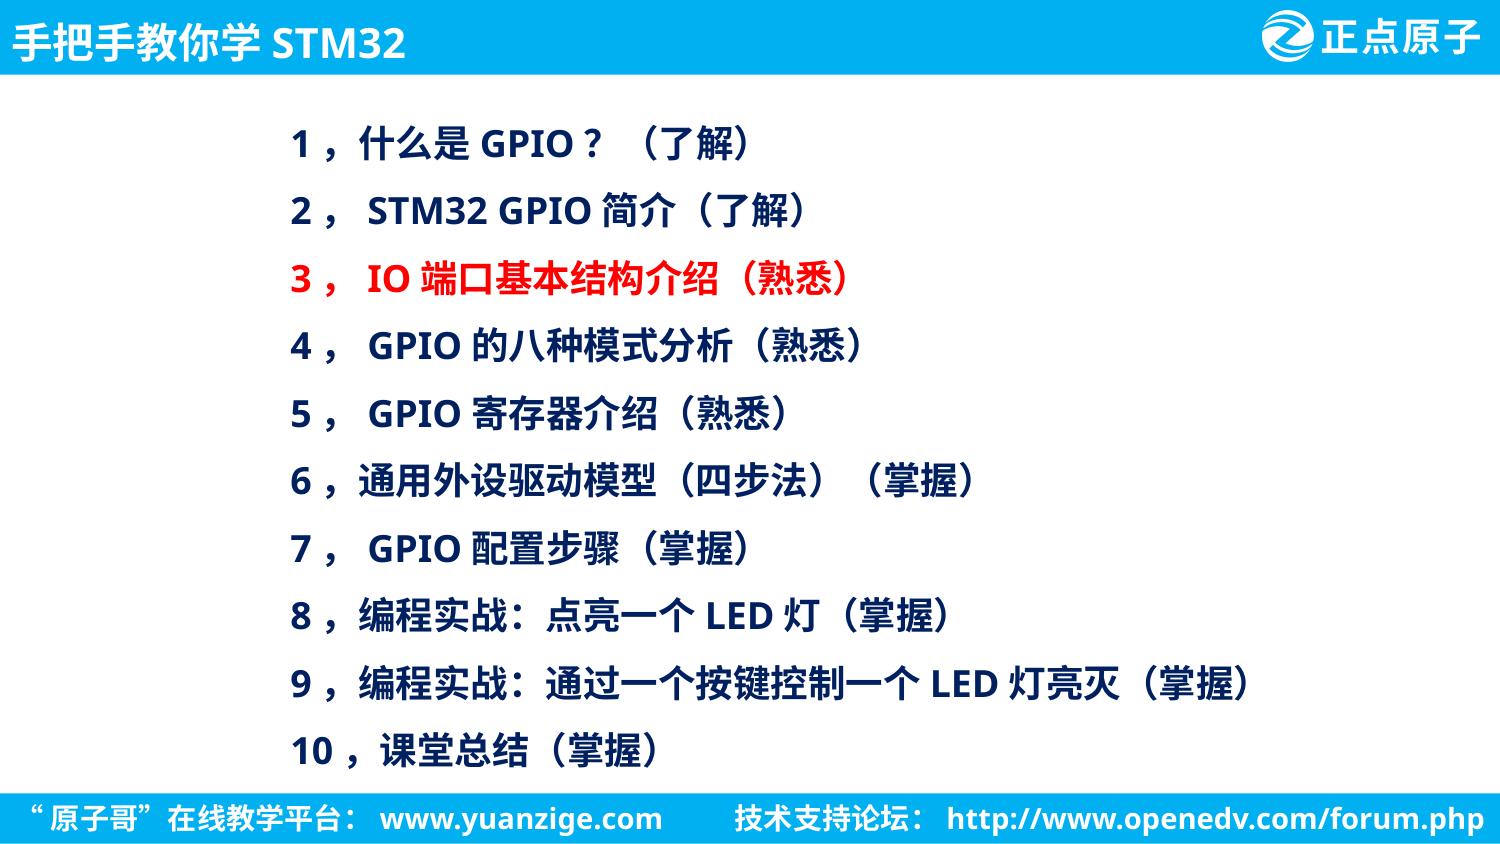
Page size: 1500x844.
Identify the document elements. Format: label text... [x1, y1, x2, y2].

text_box [0, 0, 1500, 76]
text_box 技术支持论坛：http://www.openedv.com/forum.php [544, 793, 1500, 843]
picture [1263, 27, 1307, 61]
picture [1364, 45, 1370, 53]
picture [1404, 20, 1438, 54]
text_box “原子哥”在线教学平台：www.yuanzige.com [0, 793, 544, 843]
text_box 1，什么是GPIO？（了解） 2，STM32 GPIO简介（了解） 3，IO端口基本结构介绍（熟悉） 4，GPIO的八种模式分析（熟悉） 5，GPIO寄存器介绍（熟悉） 6，通用外设驱动模型（四步法）（掌握） 7，GPIO配置步骤（掌握） 8，编程实战：点亮一个LED灯（掌握） 9，编程实战：通过一个按键控制一个LED灯亮灭（掌握） 10，课堂总结（掌握） [282, 93, 1288, 776]
picture [1322, 21, 1357, 52]
picture [1267, 11, 1313, 45]
picture [1391, 45, 1397, 53]
picture [1431, 44, 1438, 52]
picture [1445, 21, 1479, 54]
picture [1412, 44, 1418, 52]
text_box 手把手教你学STM32 [0, 0, 967, 75]
picture [1367, 18, 1396, 42]
